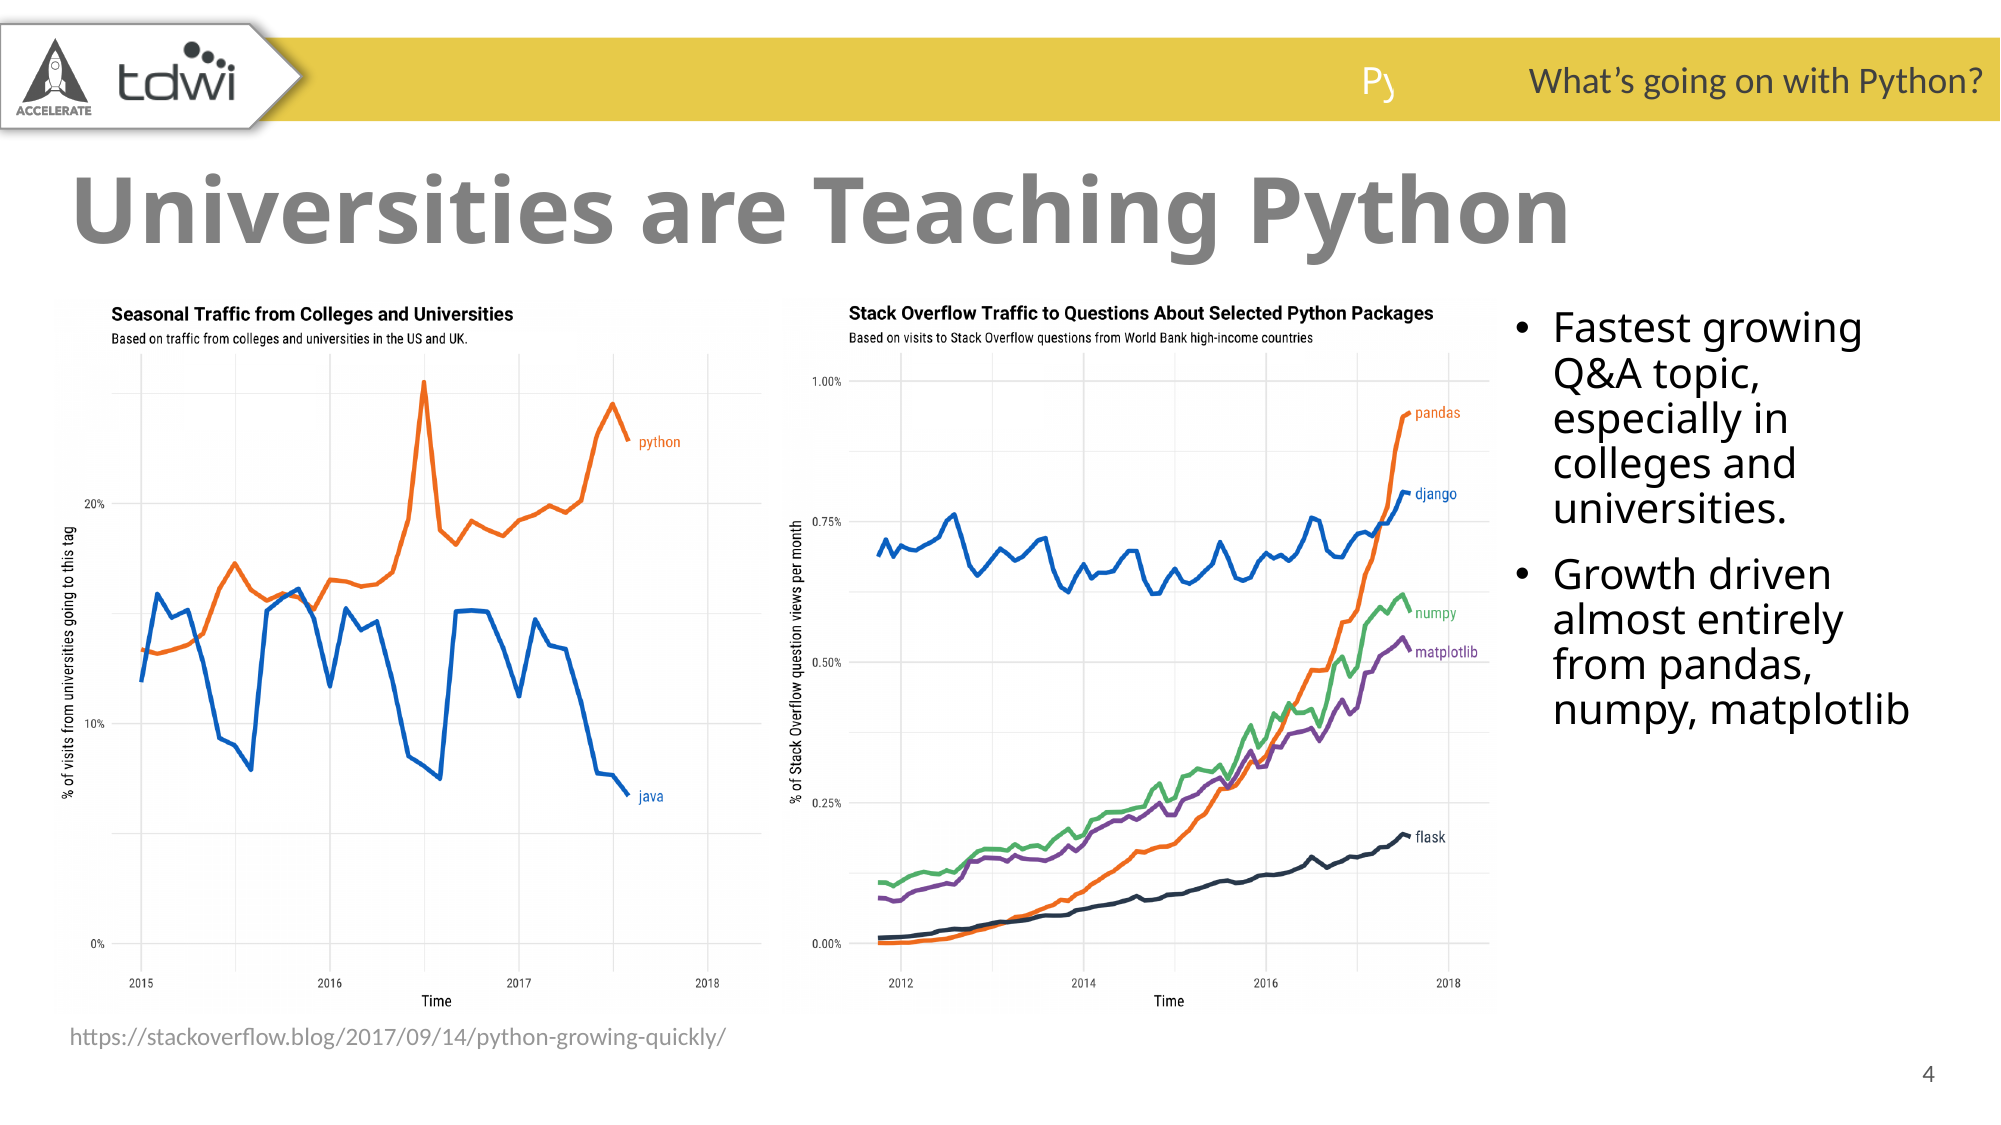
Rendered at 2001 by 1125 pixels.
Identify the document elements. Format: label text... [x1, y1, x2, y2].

title Universities are Teaching Python [54, 150, 1950, 278]
picture [54, 299, 769, 1014]
text_box https://stackoverflow.blog/2017/09/14/python-growing-quickly/ [54, 1014, 766, 1058]
picture [782, 298, 1497, 1014]
text_box What’s going on with Python? [1393, 48, 2000, 109]
list Fastest growing Q&A topic, especially in colleges and universities. Growth driven almost entirely from pandas, numpy, matplotlib [1500, 299, 1950, 1014]
picture [115, 35, 239, 108]
slide_number 4 [1500, 1042, 1950, 1103]
